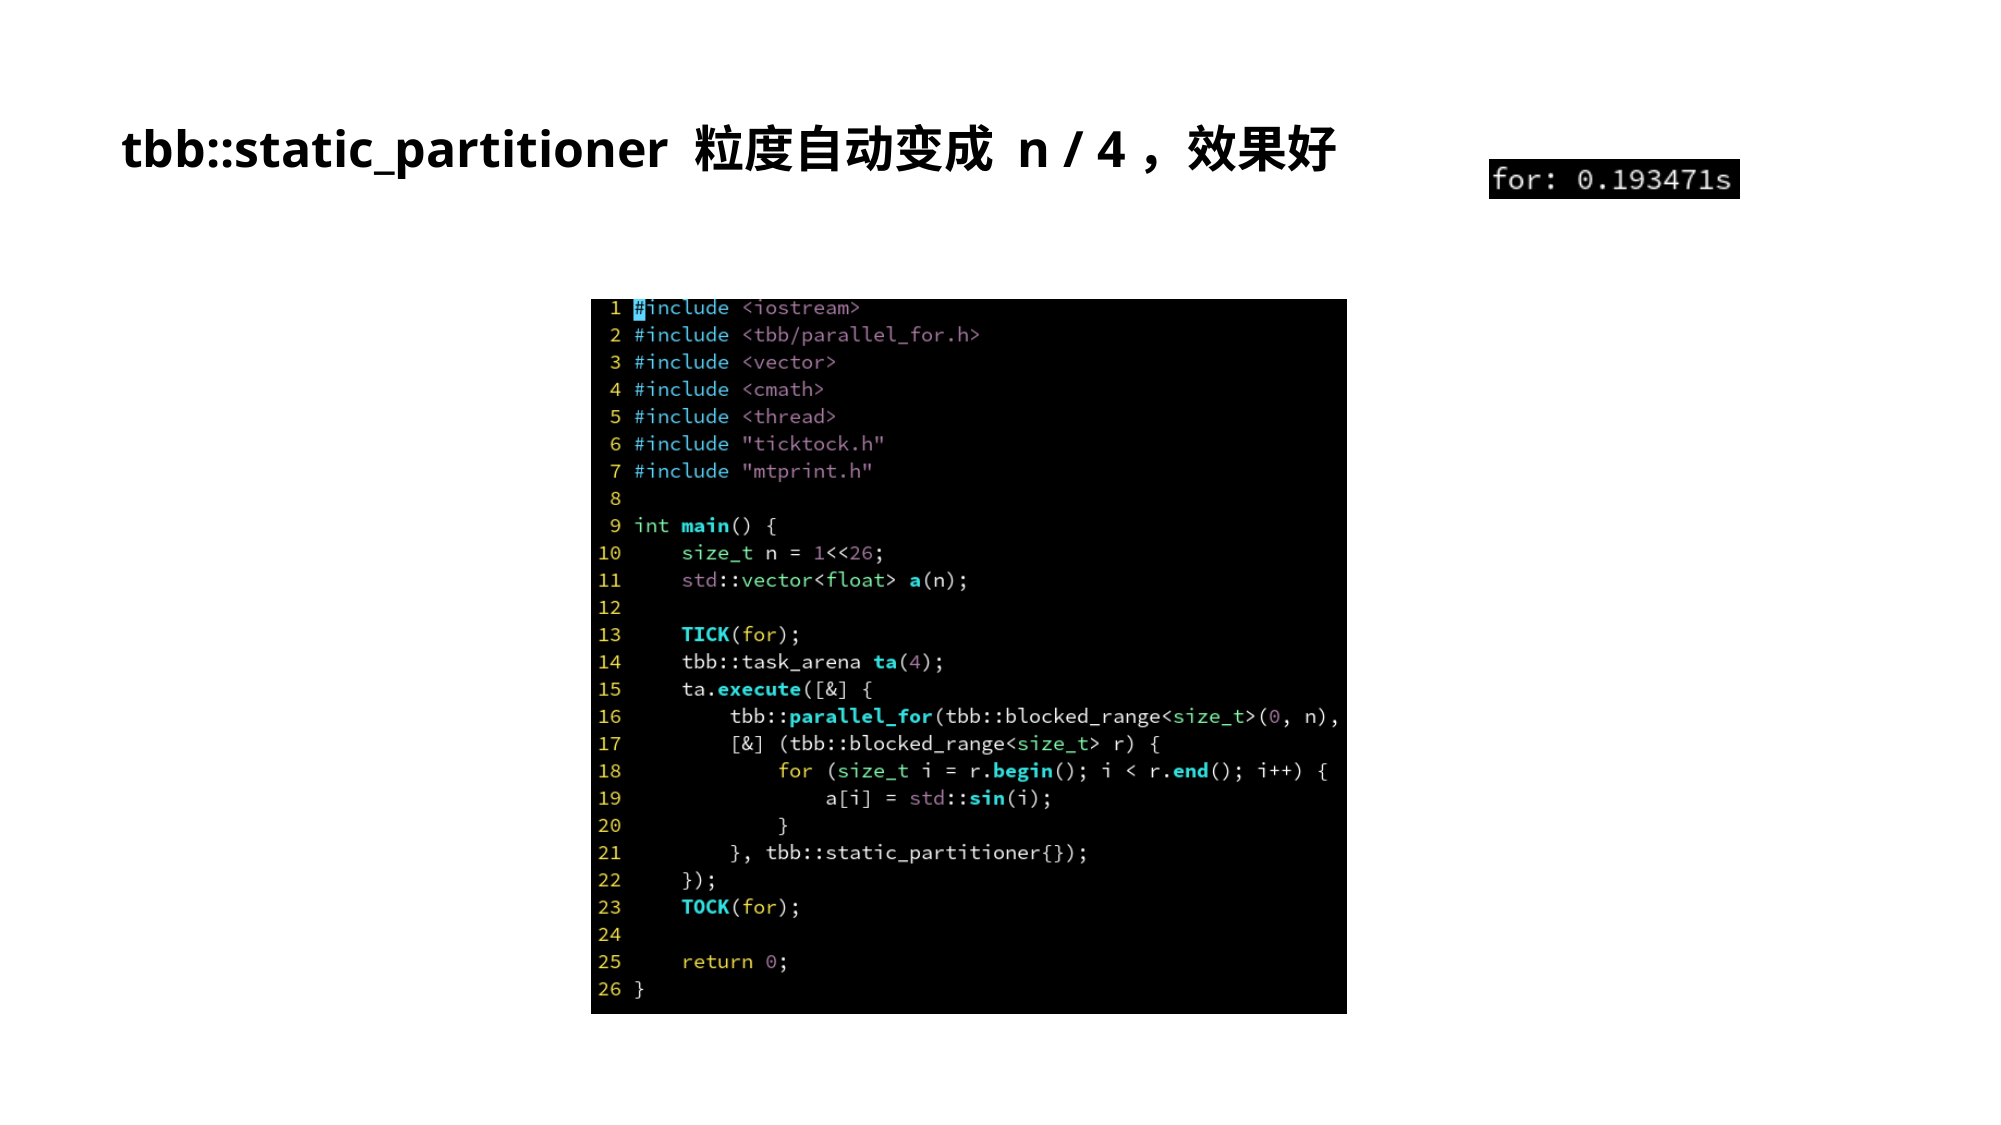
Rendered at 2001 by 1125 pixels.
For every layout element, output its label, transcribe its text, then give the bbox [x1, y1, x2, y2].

title tbb::static_partitioner 粒度自动变成 n / 4，效果好 [106, 42, 1832, 260]
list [591, 299, 1347, 1014]
picture [1489, 159, 1740, 199]
